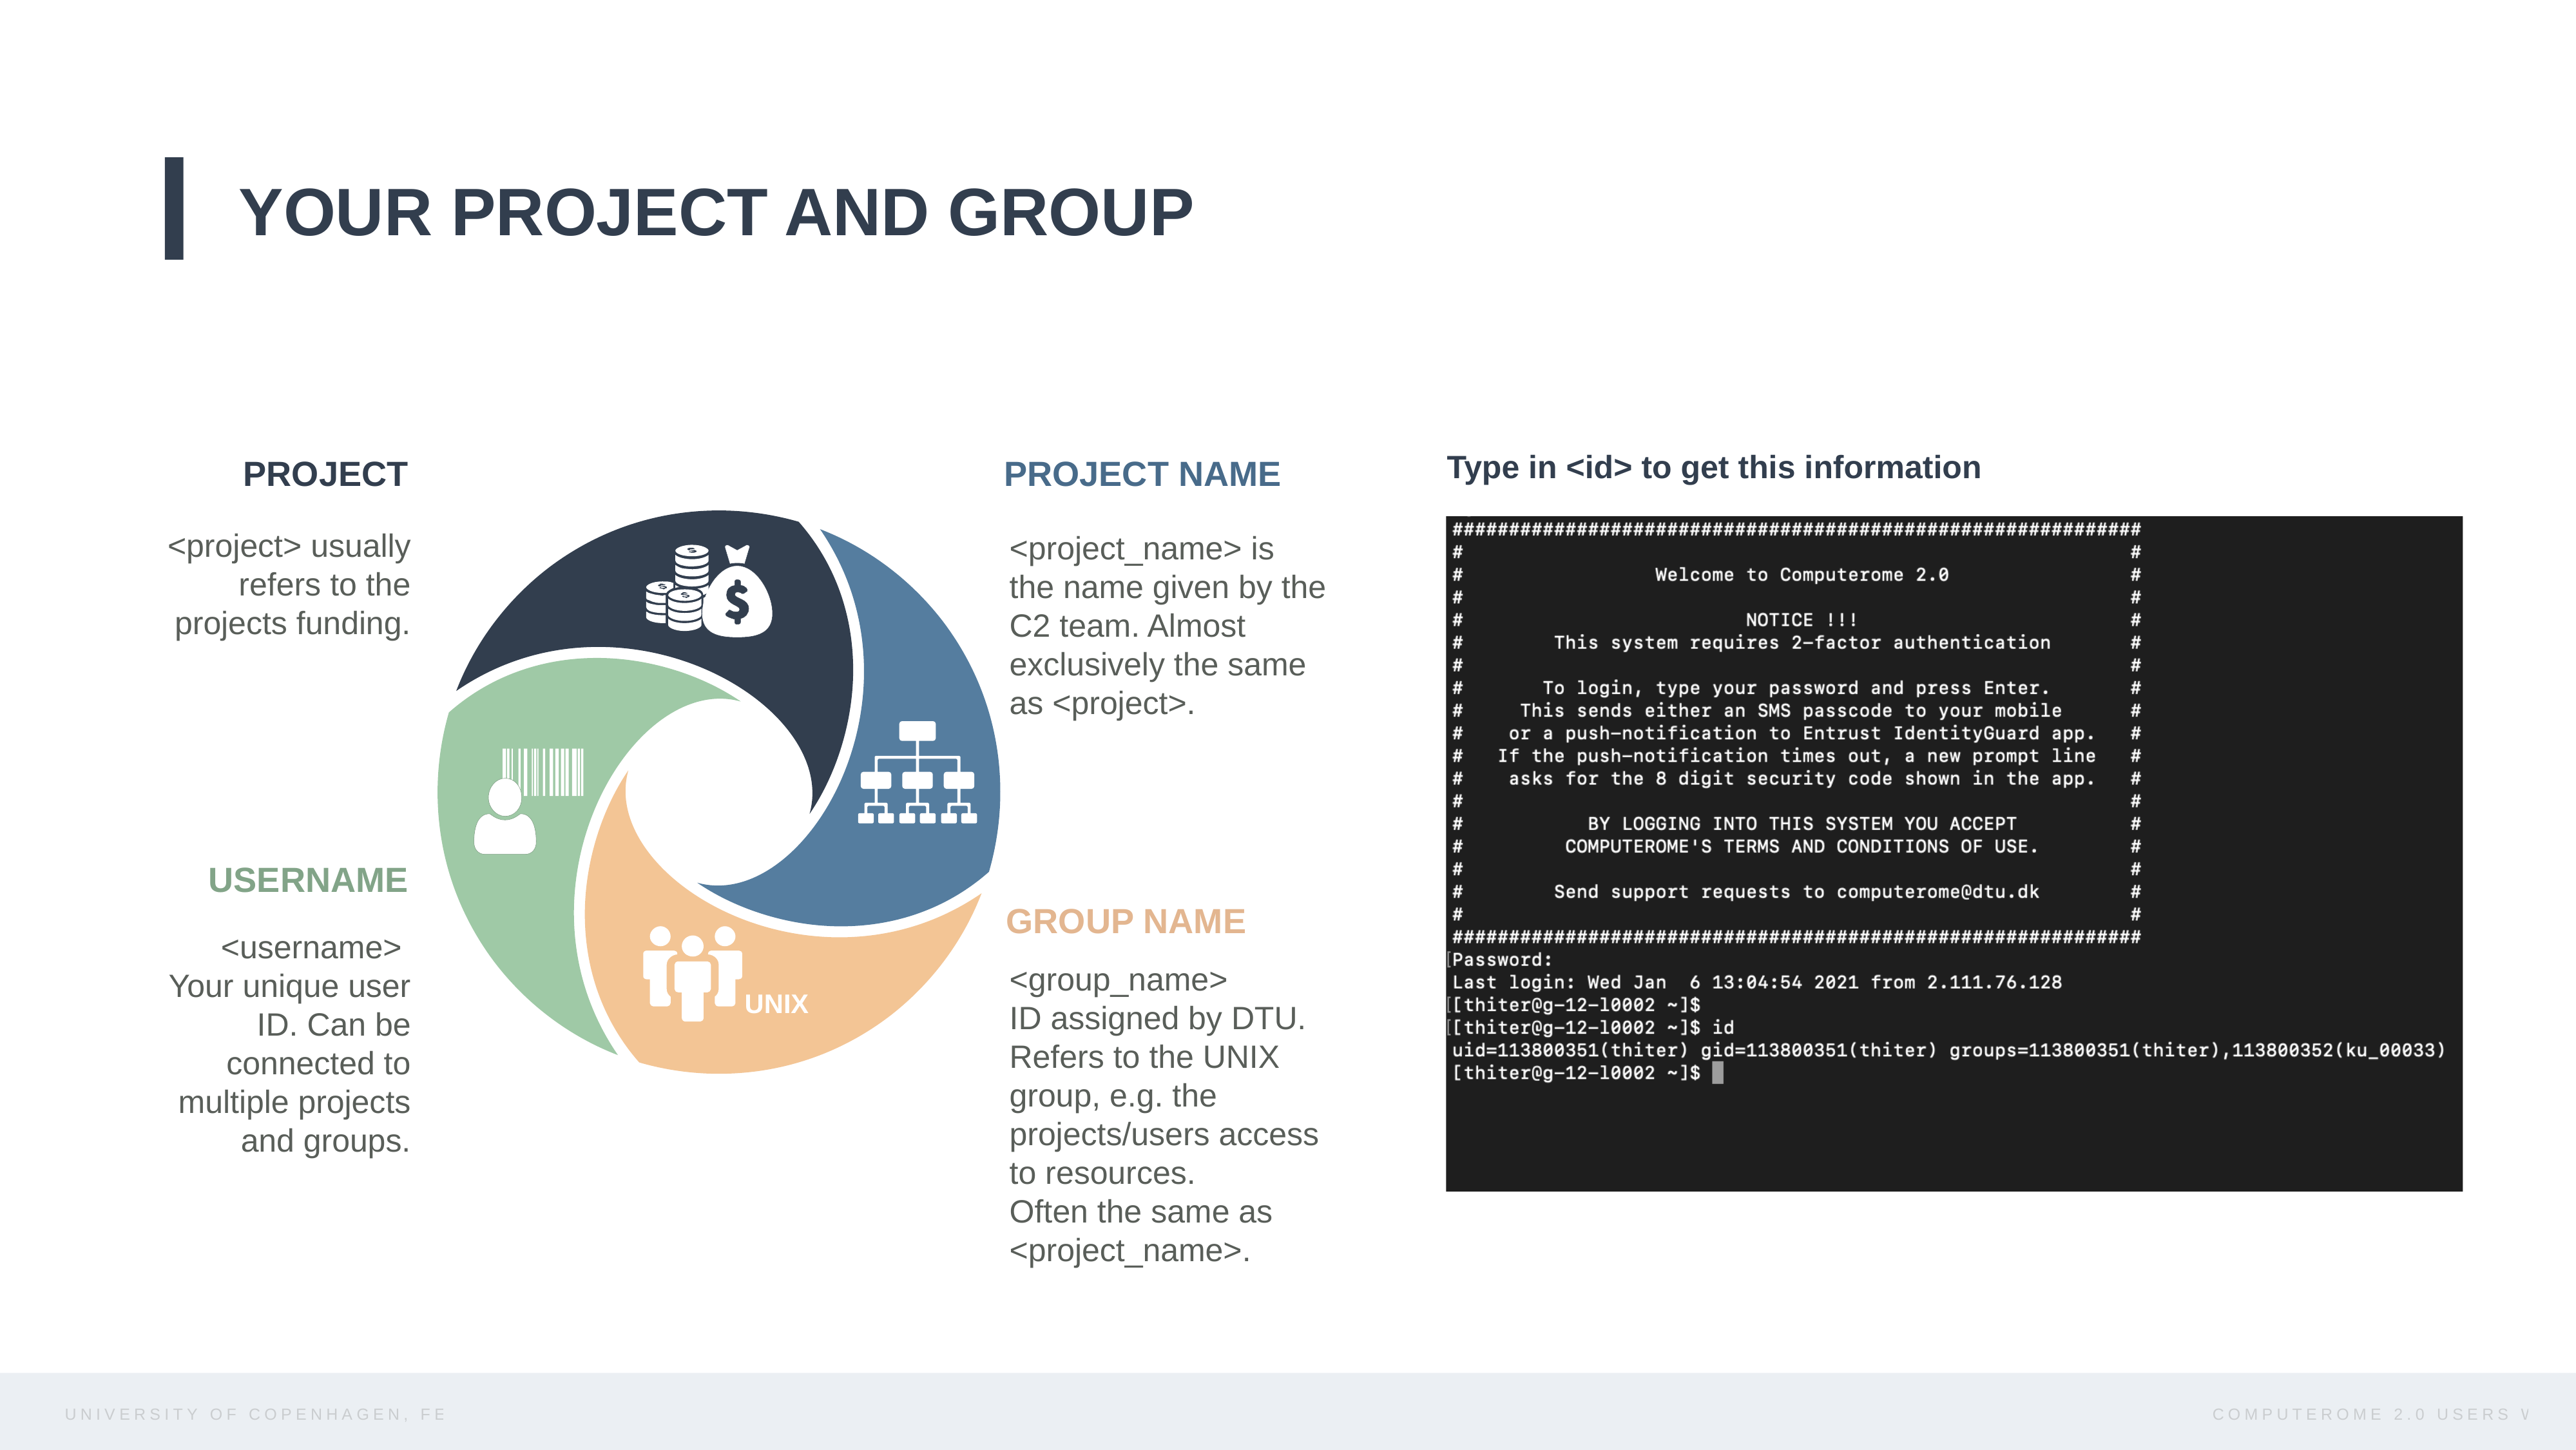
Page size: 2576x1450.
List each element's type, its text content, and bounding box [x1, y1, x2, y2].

text_box USERNAME [192, 853, 414, 904]
text_box Type in <id> to get this information [1442, 441, 2026, 490]
text_box <username> Your unique user ID. Can be connected to multiple projects and groups. [135, 922, 416, 1164]
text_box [437, 510, 1001, 1074]
text_box PROJECT NAME [999, 446, 1298, 498]
text_box <project_name> is the name given by the C2 team. Almost exclusively the same as <project>. [1004, 523, 1332, 726]
text_box <group_name> ID assigned by DTU. Refers to the UNIX group, e.g. the projects/users access to resources. Often the same as <project_name>. [1004, 953, 1332, 1273]
text_box <project> usually refers to the projects funding. [135, 519, 416, 646]
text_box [164, 157, 1202, 260]
text_box PROJECT [192, 446, 414, 498]
text_box GROUP NAME [1001, 893, 1269, 945]
picture [1446, 516, 2463, 1192]
